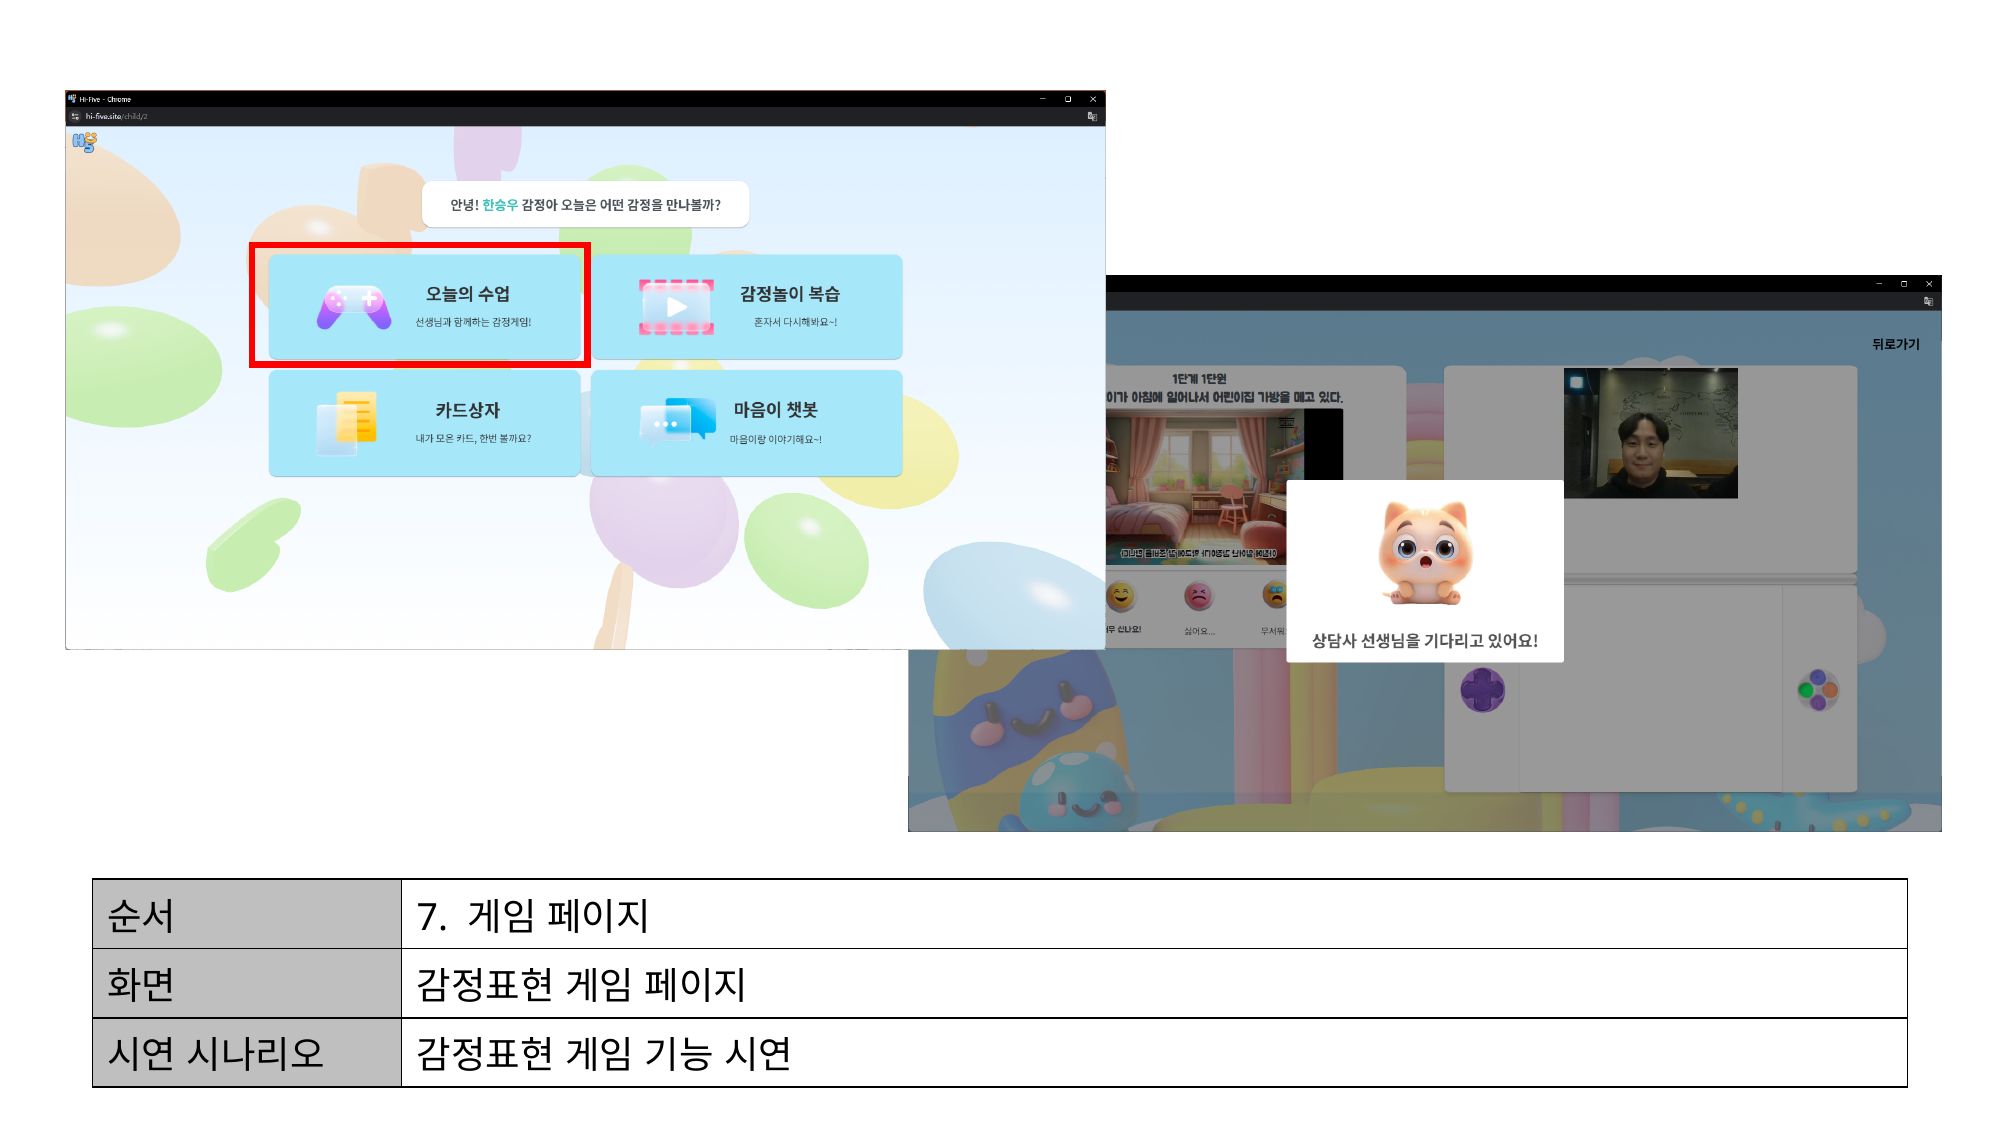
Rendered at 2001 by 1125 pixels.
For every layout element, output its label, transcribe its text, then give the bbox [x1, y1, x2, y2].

table_header 7. 게임 페이지 [402, 880, 1907, 948]
table_cell 감정표현 게임 기능 시연 [402, 1019, 1907, 1086]
table_cell 시연 시나리오 [93, 1019, 401, 1086]
table_header 순서 [93, 880, 401, 948]
table_cell 감정표현 게임 페이지 [402, 949, 1907, 1017]
picture [65, 90, 1942, 832]
table_cell 화면 [93, 949, 401, 1017]
